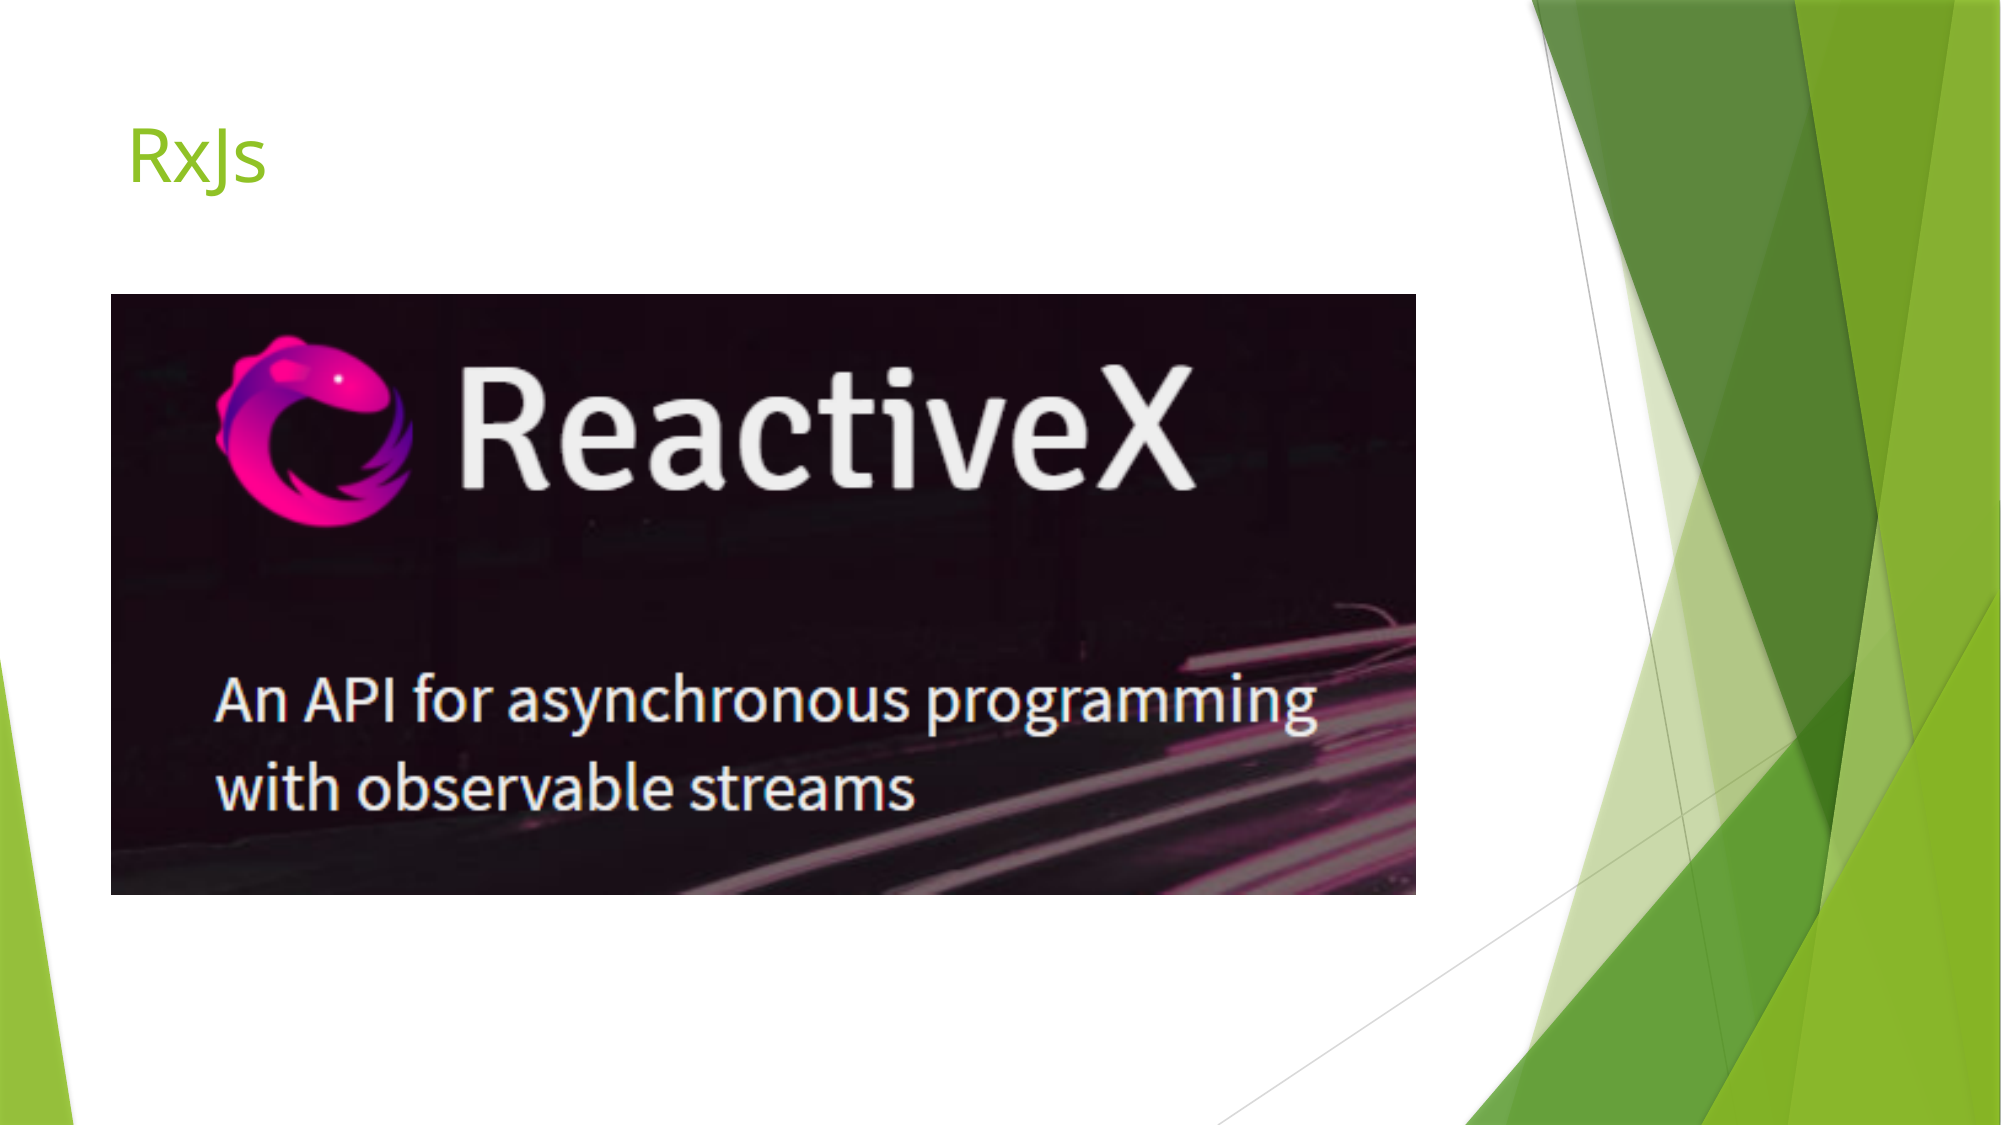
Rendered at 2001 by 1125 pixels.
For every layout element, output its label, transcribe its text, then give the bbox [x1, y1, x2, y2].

title RxJs [111, 99, 1522, 317]
picture [110, 294, 1417, 895]
